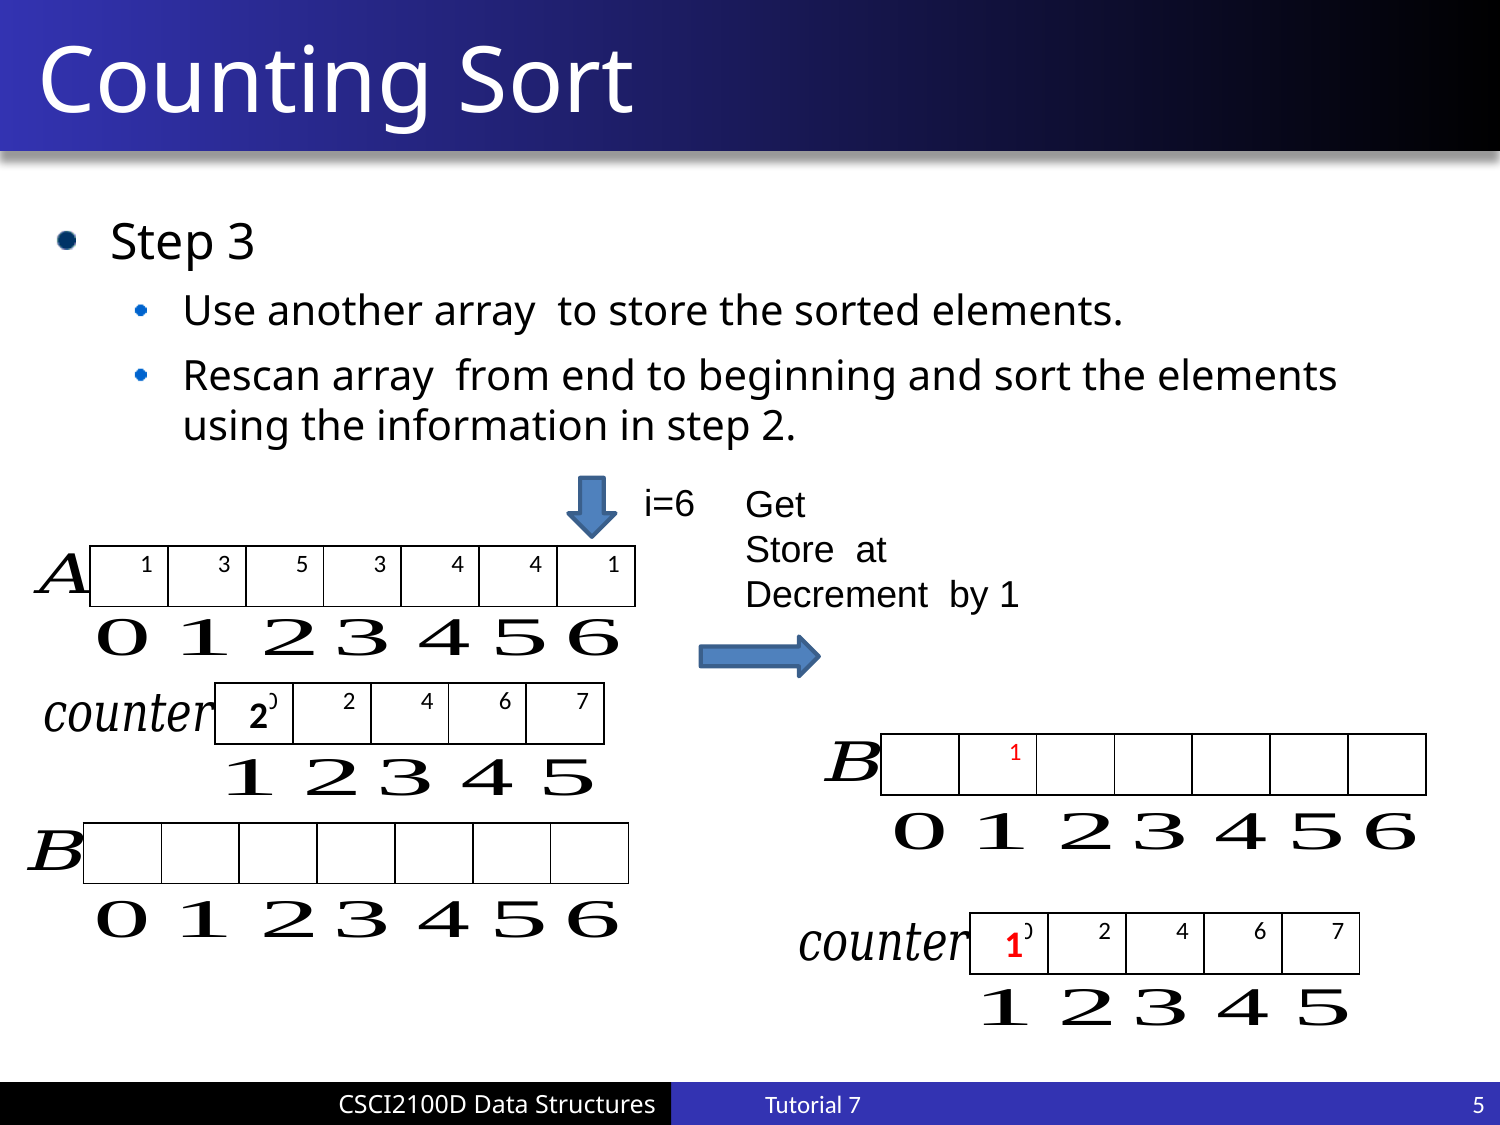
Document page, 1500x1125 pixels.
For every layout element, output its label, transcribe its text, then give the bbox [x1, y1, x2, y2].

text_box 2 [234, 690, 270, 736]
picture [129, 300, 147, 318]
table_header 5 [247, 547, 323, 606]
footer Tutorial 7 [750, 1082, 1311, 1125]
picture [54, 228, 76, 250]
table_header 1 [91, 547, 167, 606]
table_header 6 [1205, 914, 1281, 973]
table_header 4 [372, 684, 448, 743]
table_header 1 [558, 547, 634, 606]
table_header 0 [971, 914, 1047, 973]
table_header 2 [1049, 914, 1125, 973]
table_header [551, 824, 628, 883]
table_header 3 [169, 547, 245, 606]
table_header 6 [449, 684, 525, 743]
table_header [1271, 735, 1347, 794]
table_header 4 [1127, 914, 1203, 973]
table_header 7 [527, 684, 603, 743]
table_header [1349, 735, 1425, 794]
text_box [698, 634, 821, 679]
table_header [84, 824, 161, 883]
table_header [1115, 735, 1191, 794]
picture [129, 364, 147, 383]
text_box 1 [989, 920, 1025, 966]
text_box [566, 475, 618, 539]
table_header [318, 824, 394, 883]
table_header 4 [402, 547, 478, 606]
table_header [882, 735, 958, 794]
title Counting Sort [0, 1, 1500, 151]
table_header [396, 824, 472, 883]
table_header [162, 824, 238, 883]
table_header 0 [216, 684, 292, 743]
slide_number 5 [1311, 1081, 1500, 1125]
text_box i=6 [629, 471, 713, 532]
table_header 4 [480, 547, 556, 606]
table_header 2 [294, 684, 370, 743]
table_header 7 [1283, 914, 1359, 973]
table_header [240, 824, 316, 883]
table_header [1193, 735, 1269, 794]
table_header 3 [324, 547, 400, 606]
table_header 1 [960, 735, 1036, 794]
table_header [1037, 735, 1114, 794]
table_header [474, 824, 550, 883]
